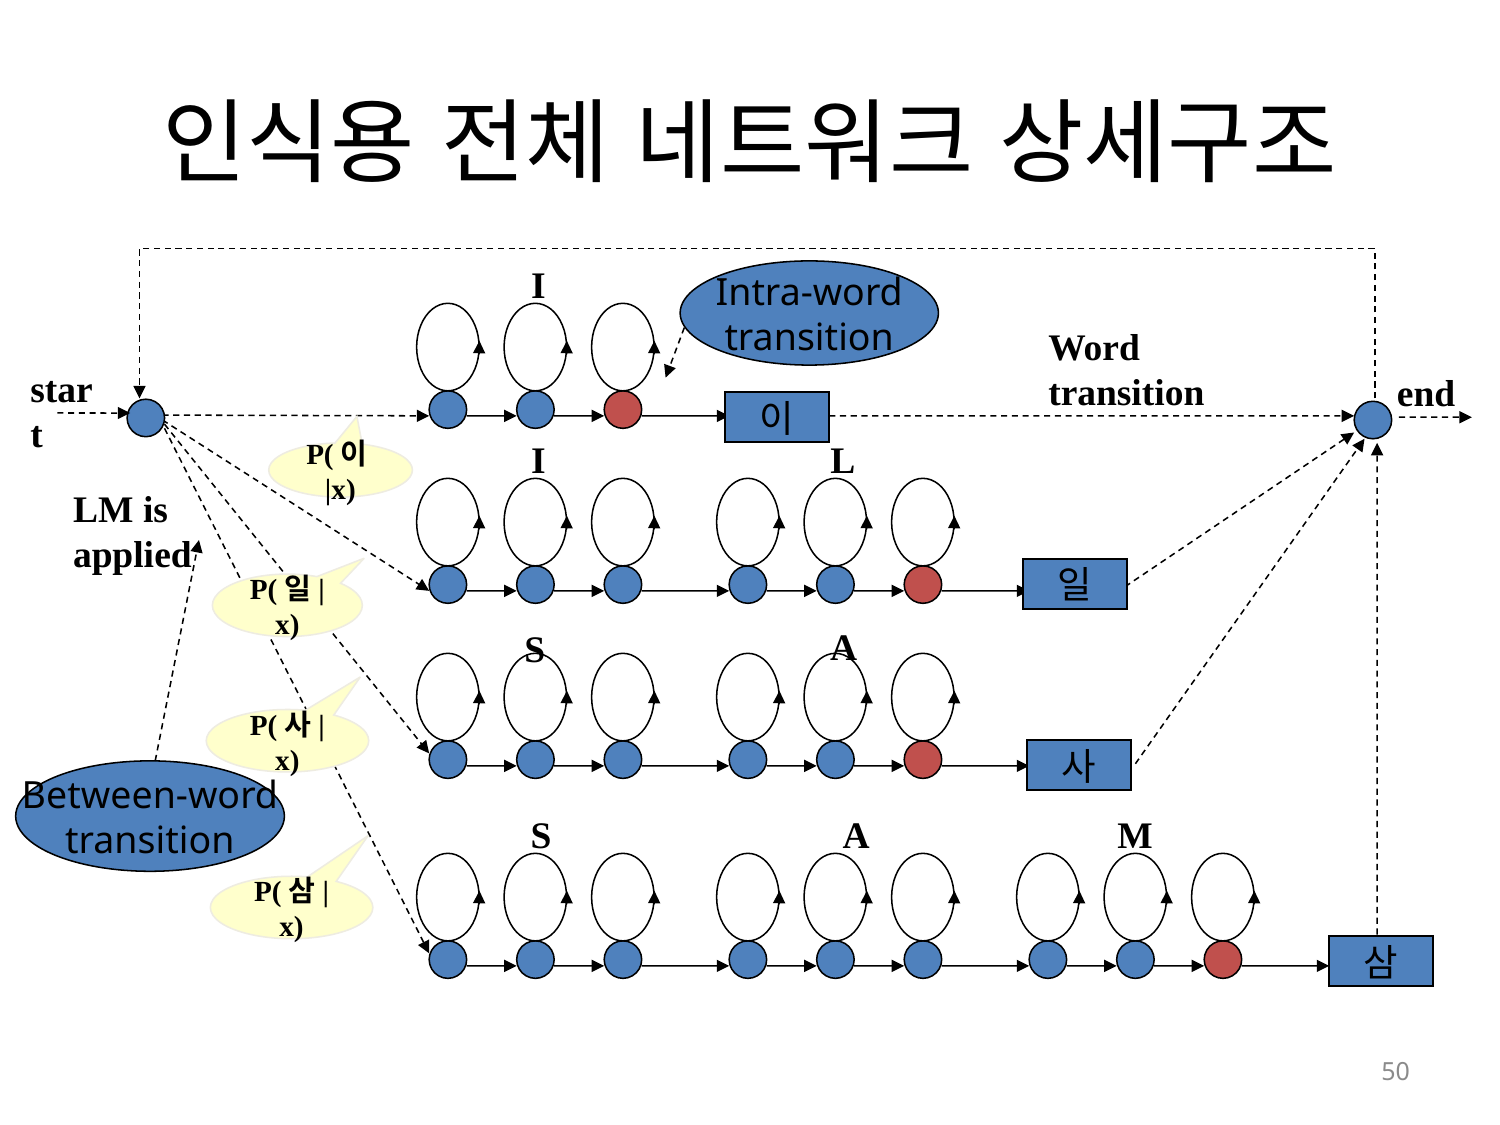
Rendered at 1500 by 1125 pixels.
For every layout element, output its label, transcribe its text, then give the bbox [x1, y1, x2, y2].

title 인식용 전체 네트워크 상세구조 [75, 45, 1425, 233]
slide_number 50 [1074, 1042, 1425, 1103]
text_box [15, 248, 1485, 987]
